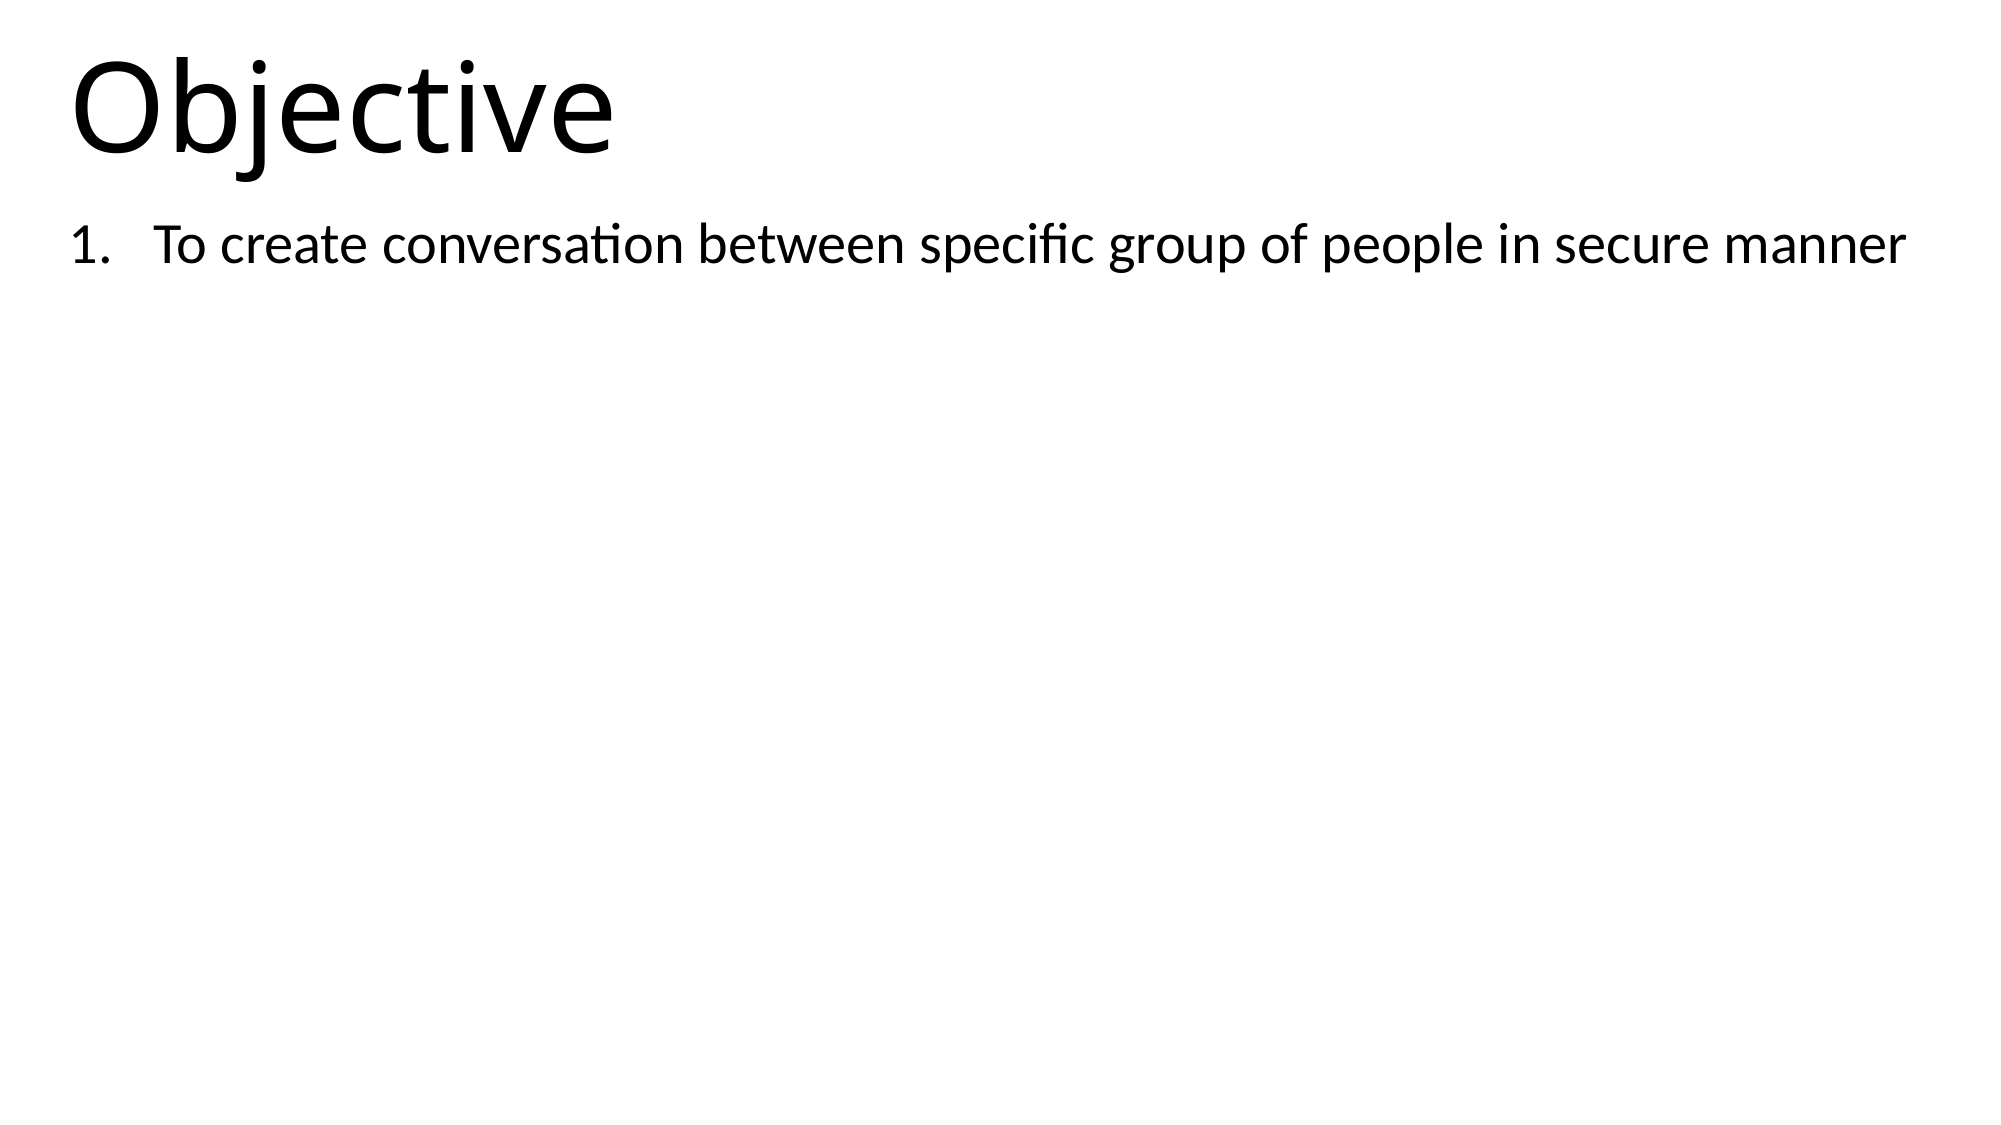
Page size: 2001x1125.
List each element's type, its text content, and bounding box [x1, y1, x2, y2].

title Objective [53, 3, 1779, 205]
list To create conversation between specific group of people in secure manner [53, 205, 1958, 920]
